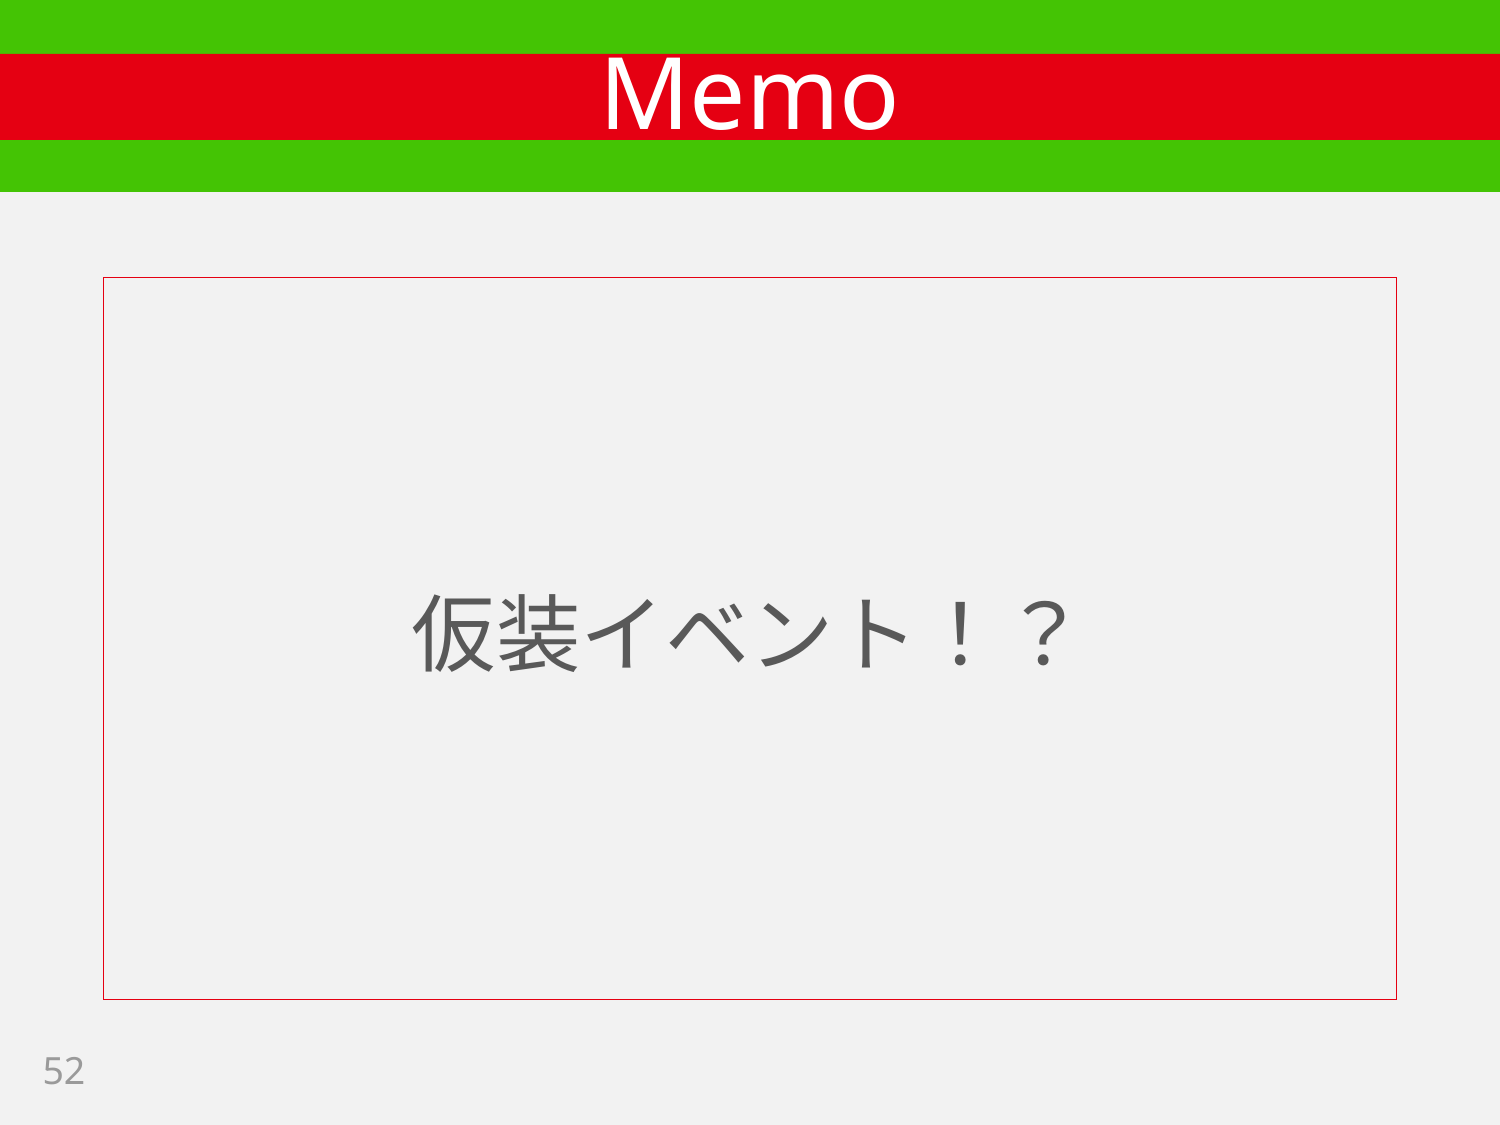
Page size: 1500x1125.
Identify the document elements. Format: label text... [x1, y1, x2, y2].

title Memo [0, 53, 1500, 140]
list 仮装イベント！？ [103, 277, 1397, 1000]
slide_number 52 [27, 1042, 146, 1102]
